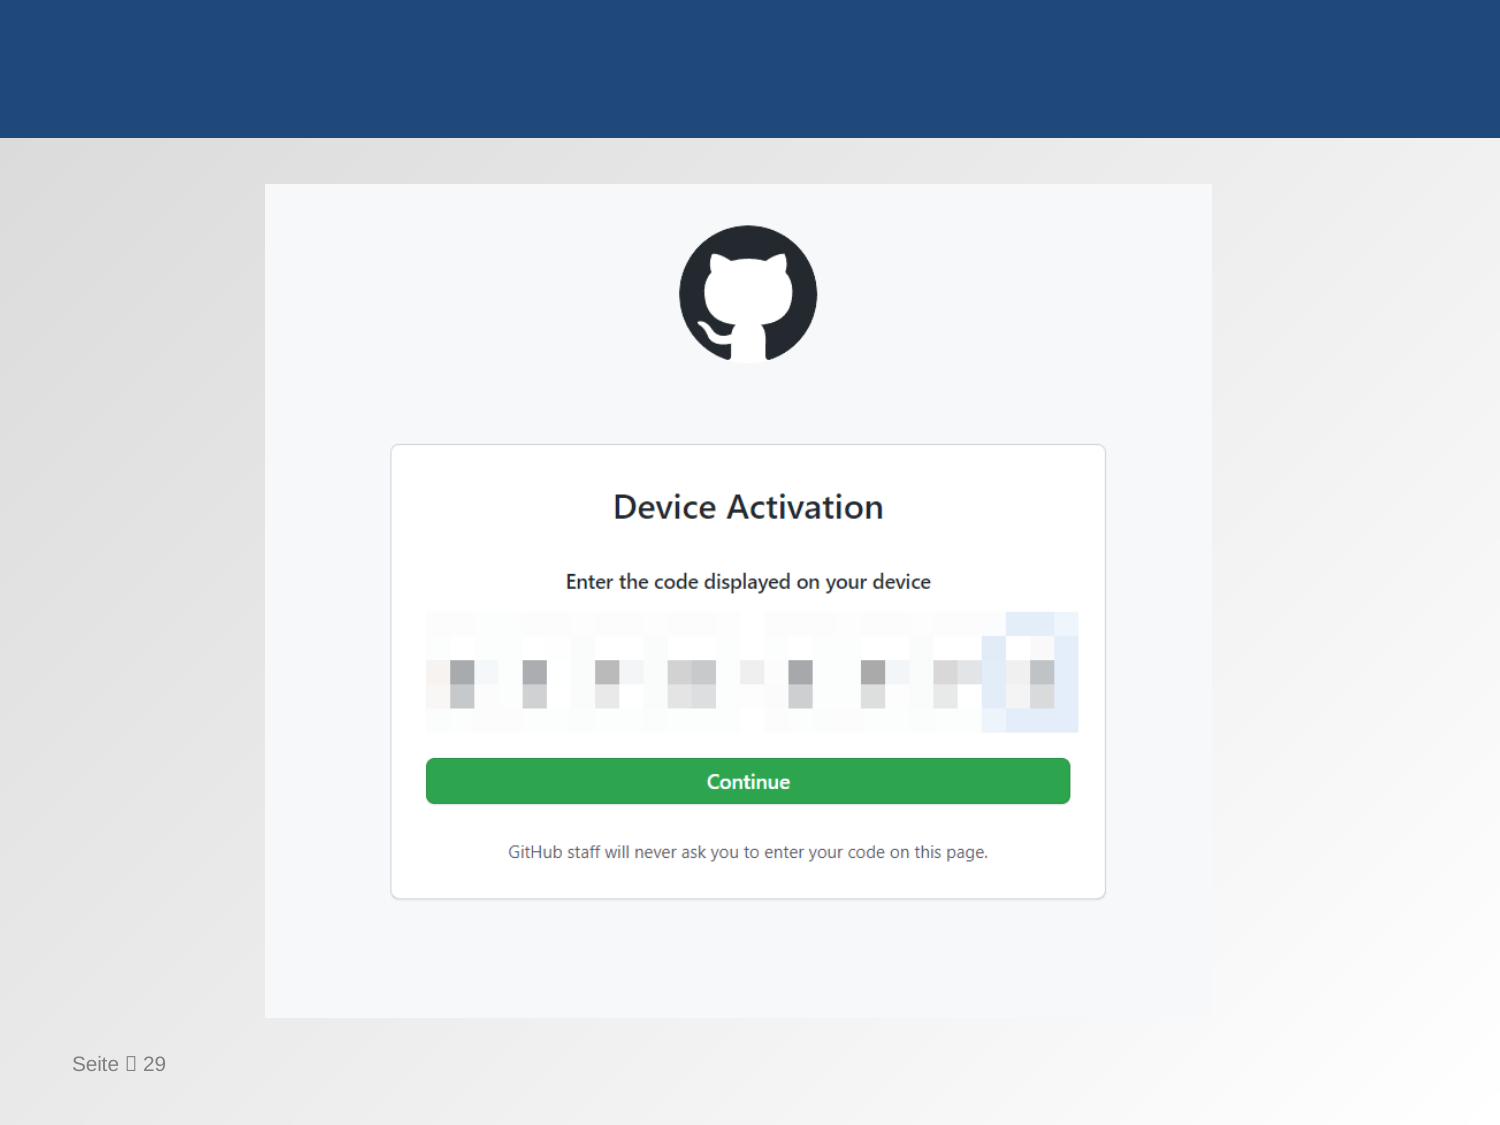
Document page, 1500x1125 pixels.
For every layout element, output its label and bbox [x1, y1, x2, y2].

picture [265, 184, 1212, 1018]
